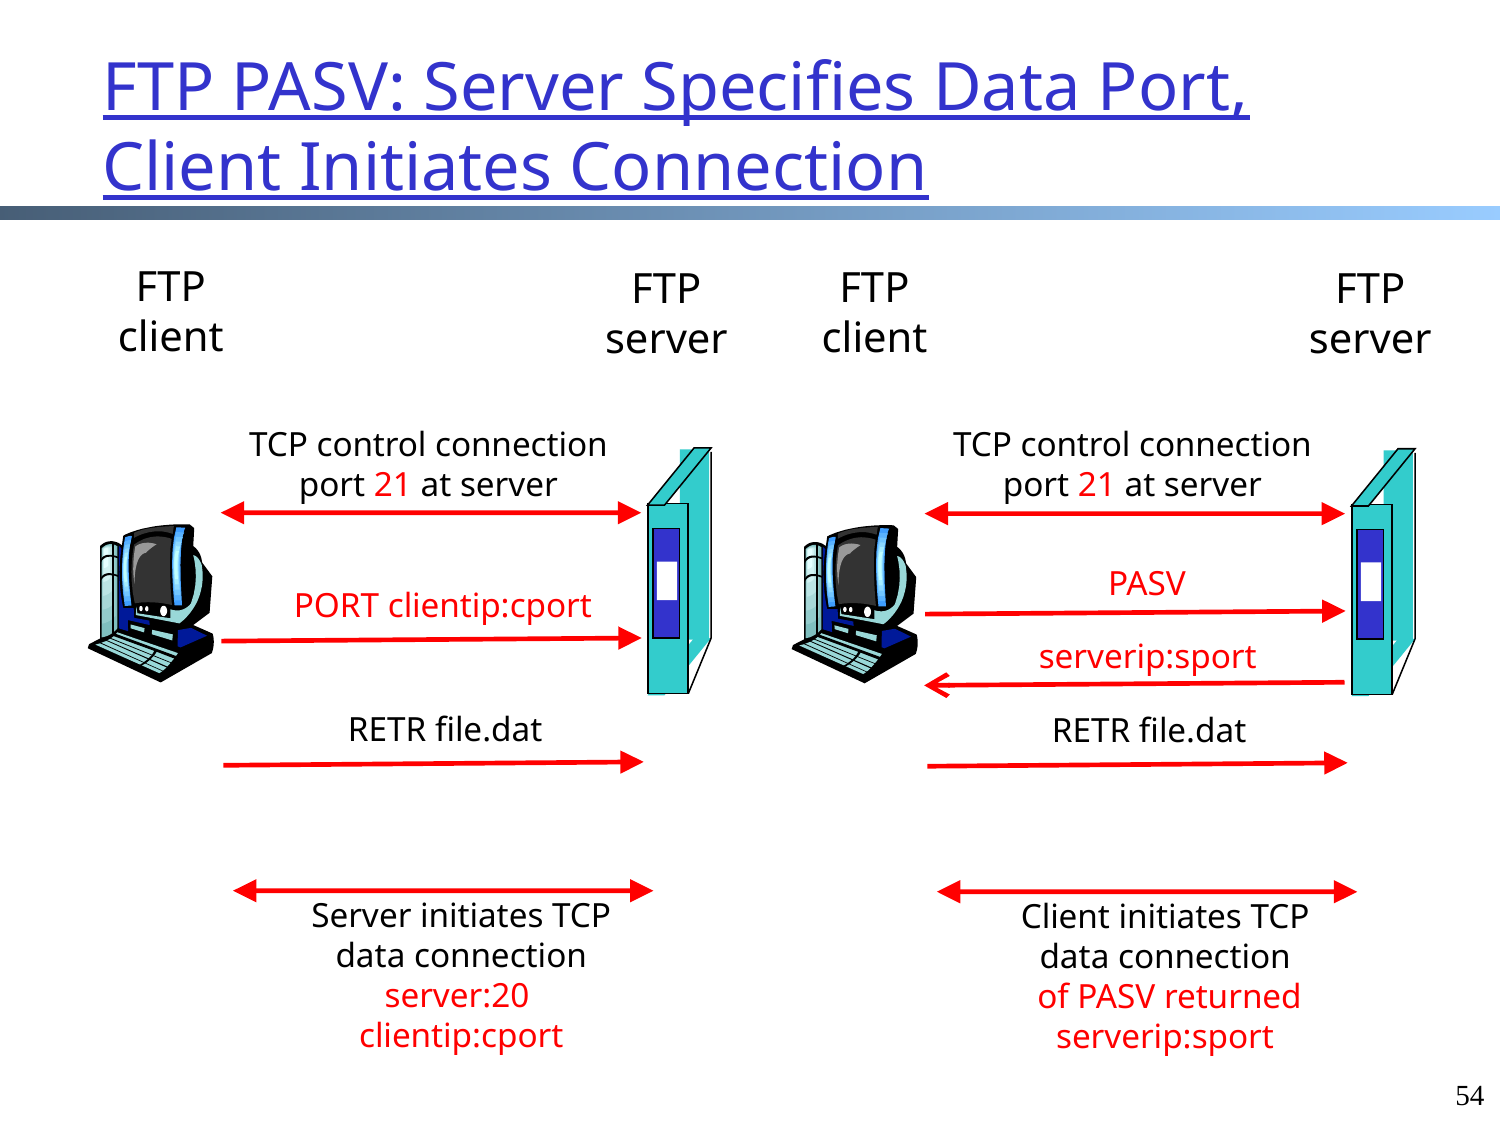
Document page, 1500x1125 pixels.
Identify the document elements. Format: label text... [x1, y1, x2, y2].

title FTP PASV: Server Specifies Data Port, Client Initiates Connection [87, 29, 1436, 218]
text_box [87, 252, 745, 1064]
slide_number 54 [1424, 1068, 1500, 1125]
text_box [791, 252, 1449, 1065]
